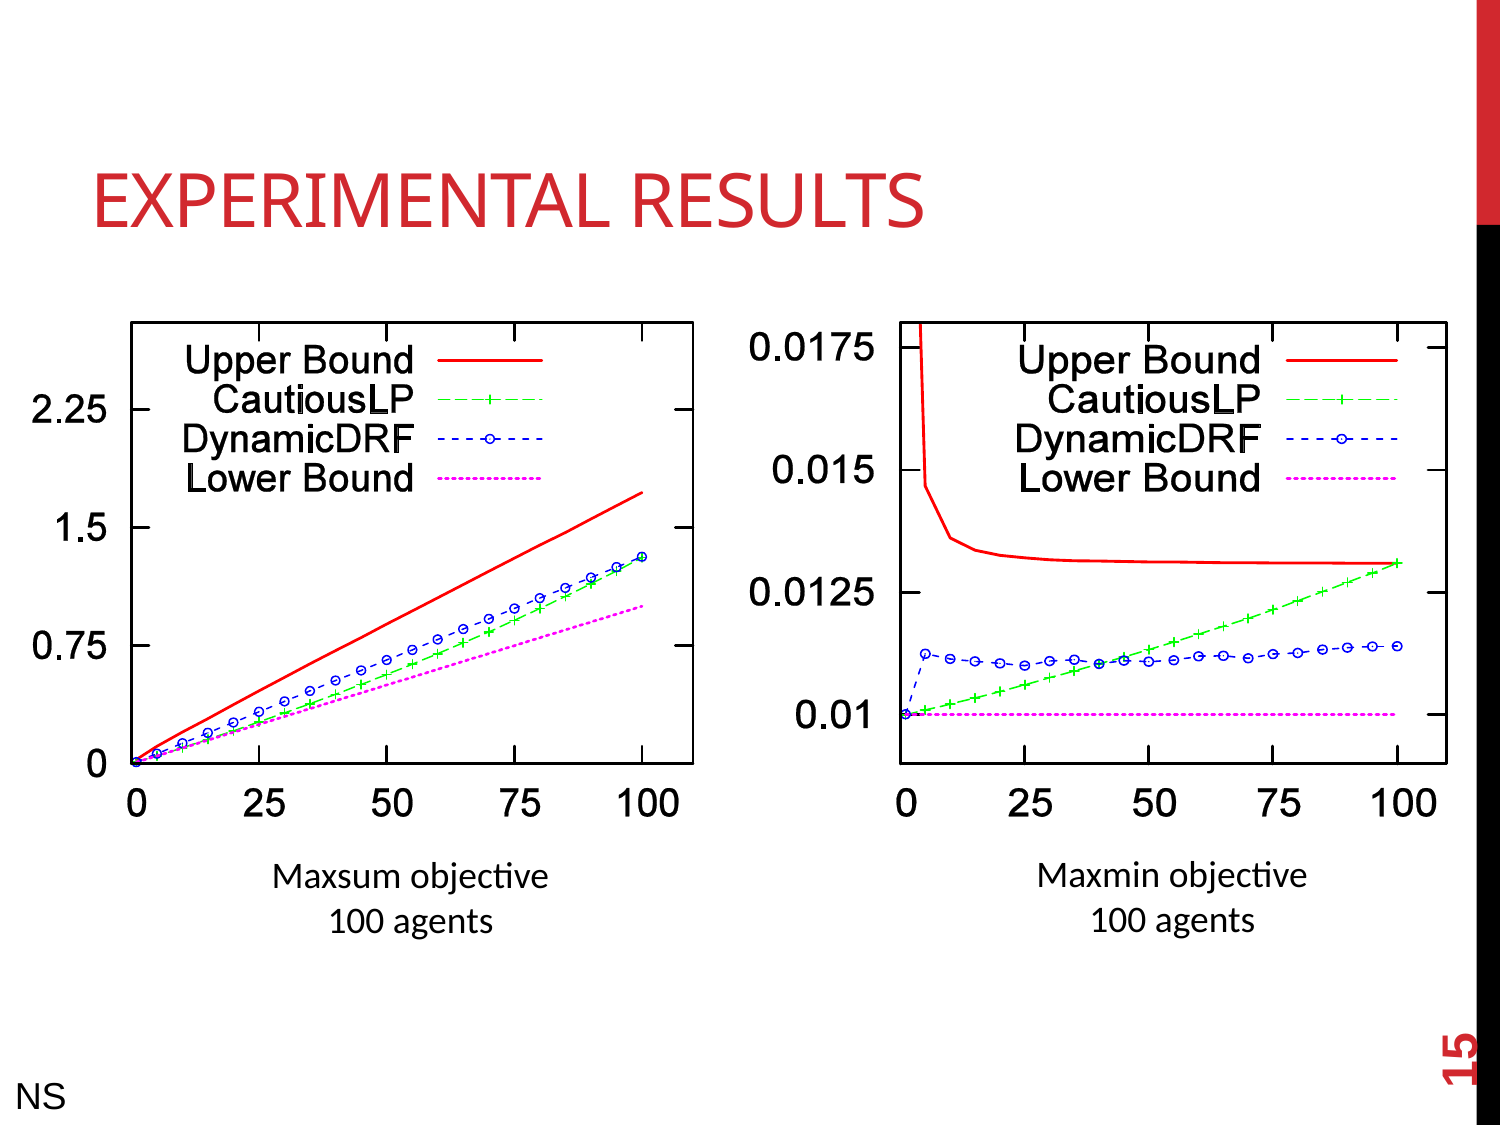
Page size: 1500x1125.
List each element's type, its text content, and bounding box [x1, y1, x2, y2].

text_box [661, 279, 1500, 980]
text_box NS [0, 1064, 84, 1125]
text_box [0, 279, 662, 981]
title Experimental Results [75, 25, 1211, 250]
slide_number 15 [1427, 984, 1488, 1104]
